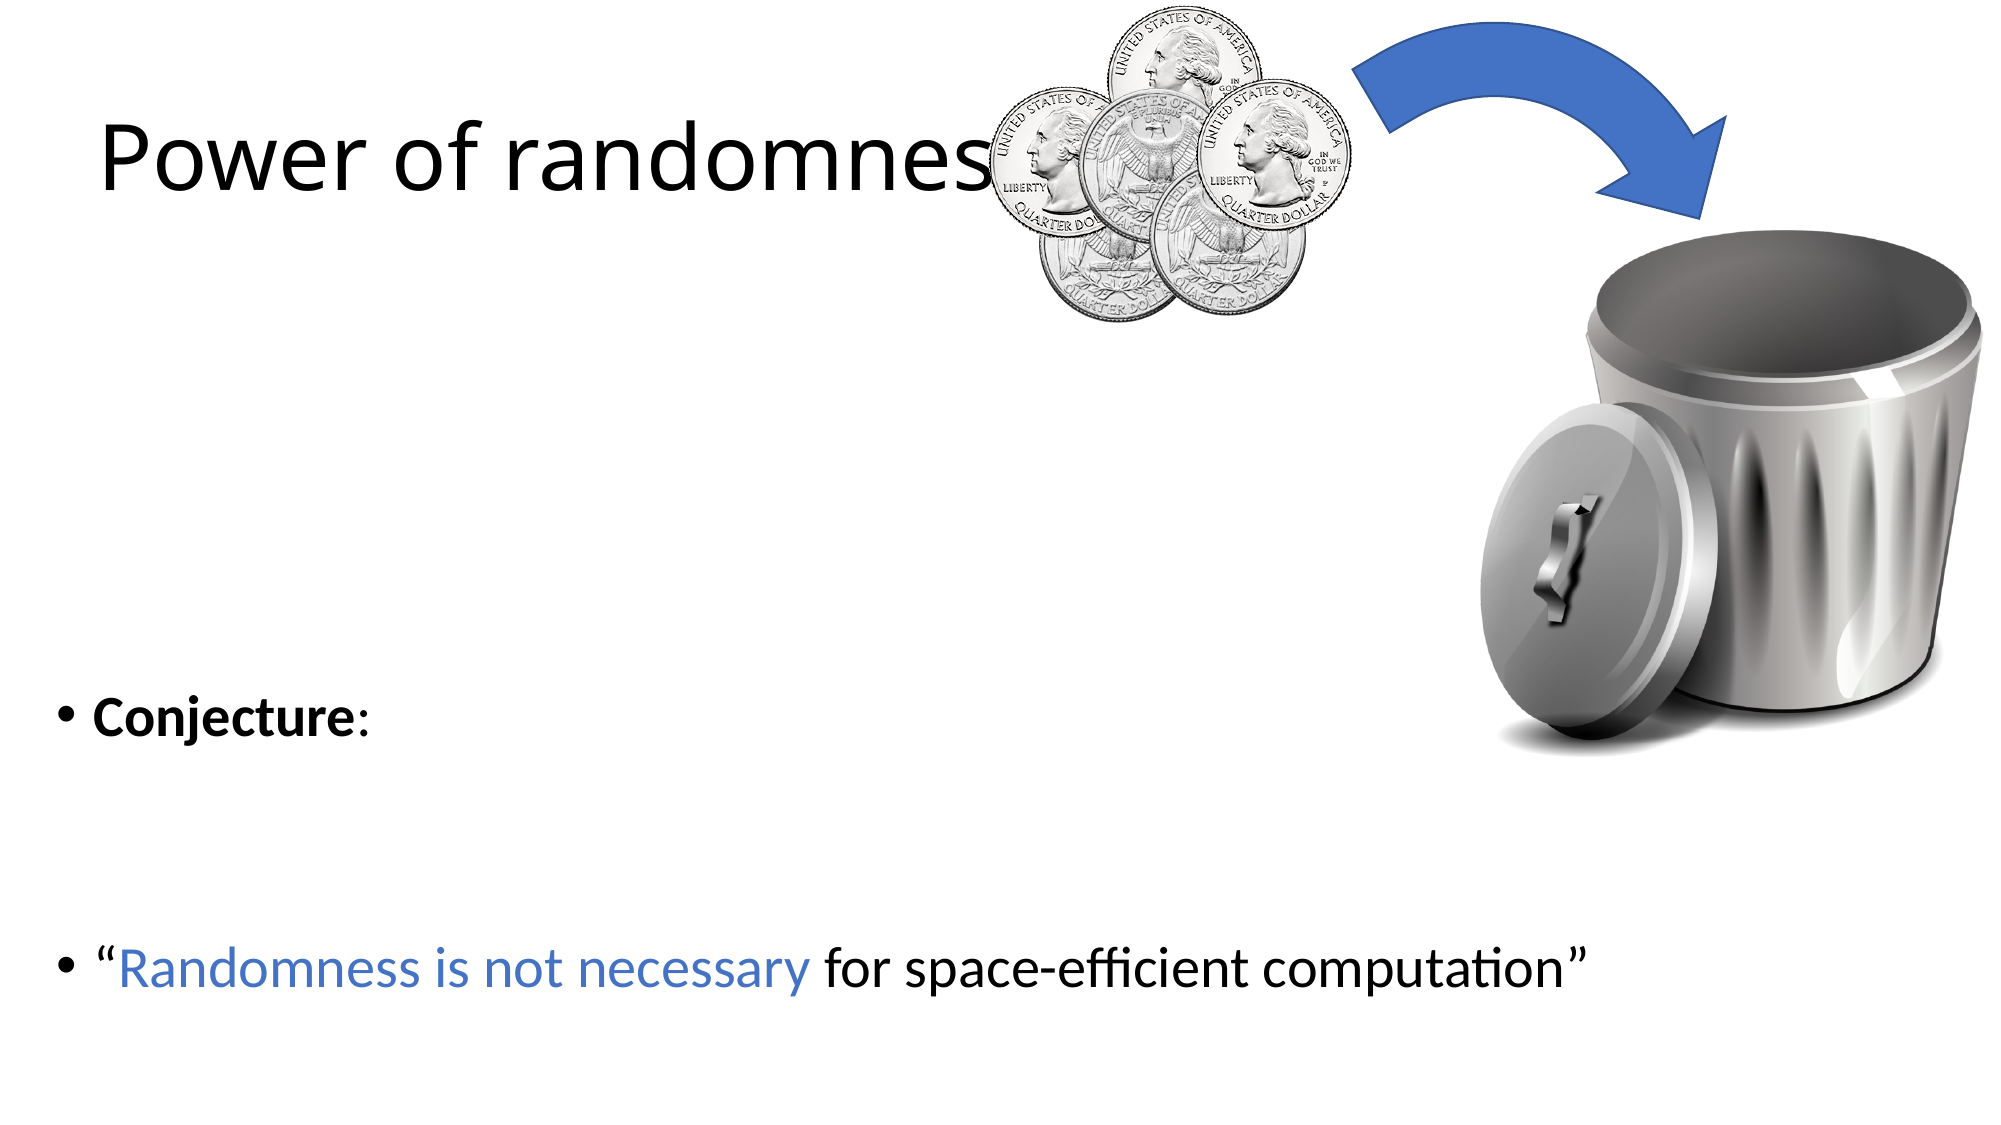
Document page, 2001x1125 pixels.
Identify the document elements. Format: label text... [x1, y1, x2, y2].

title Power of randomness? [82, 52, 987, 270]
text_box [987, 0, 2000, 790]
